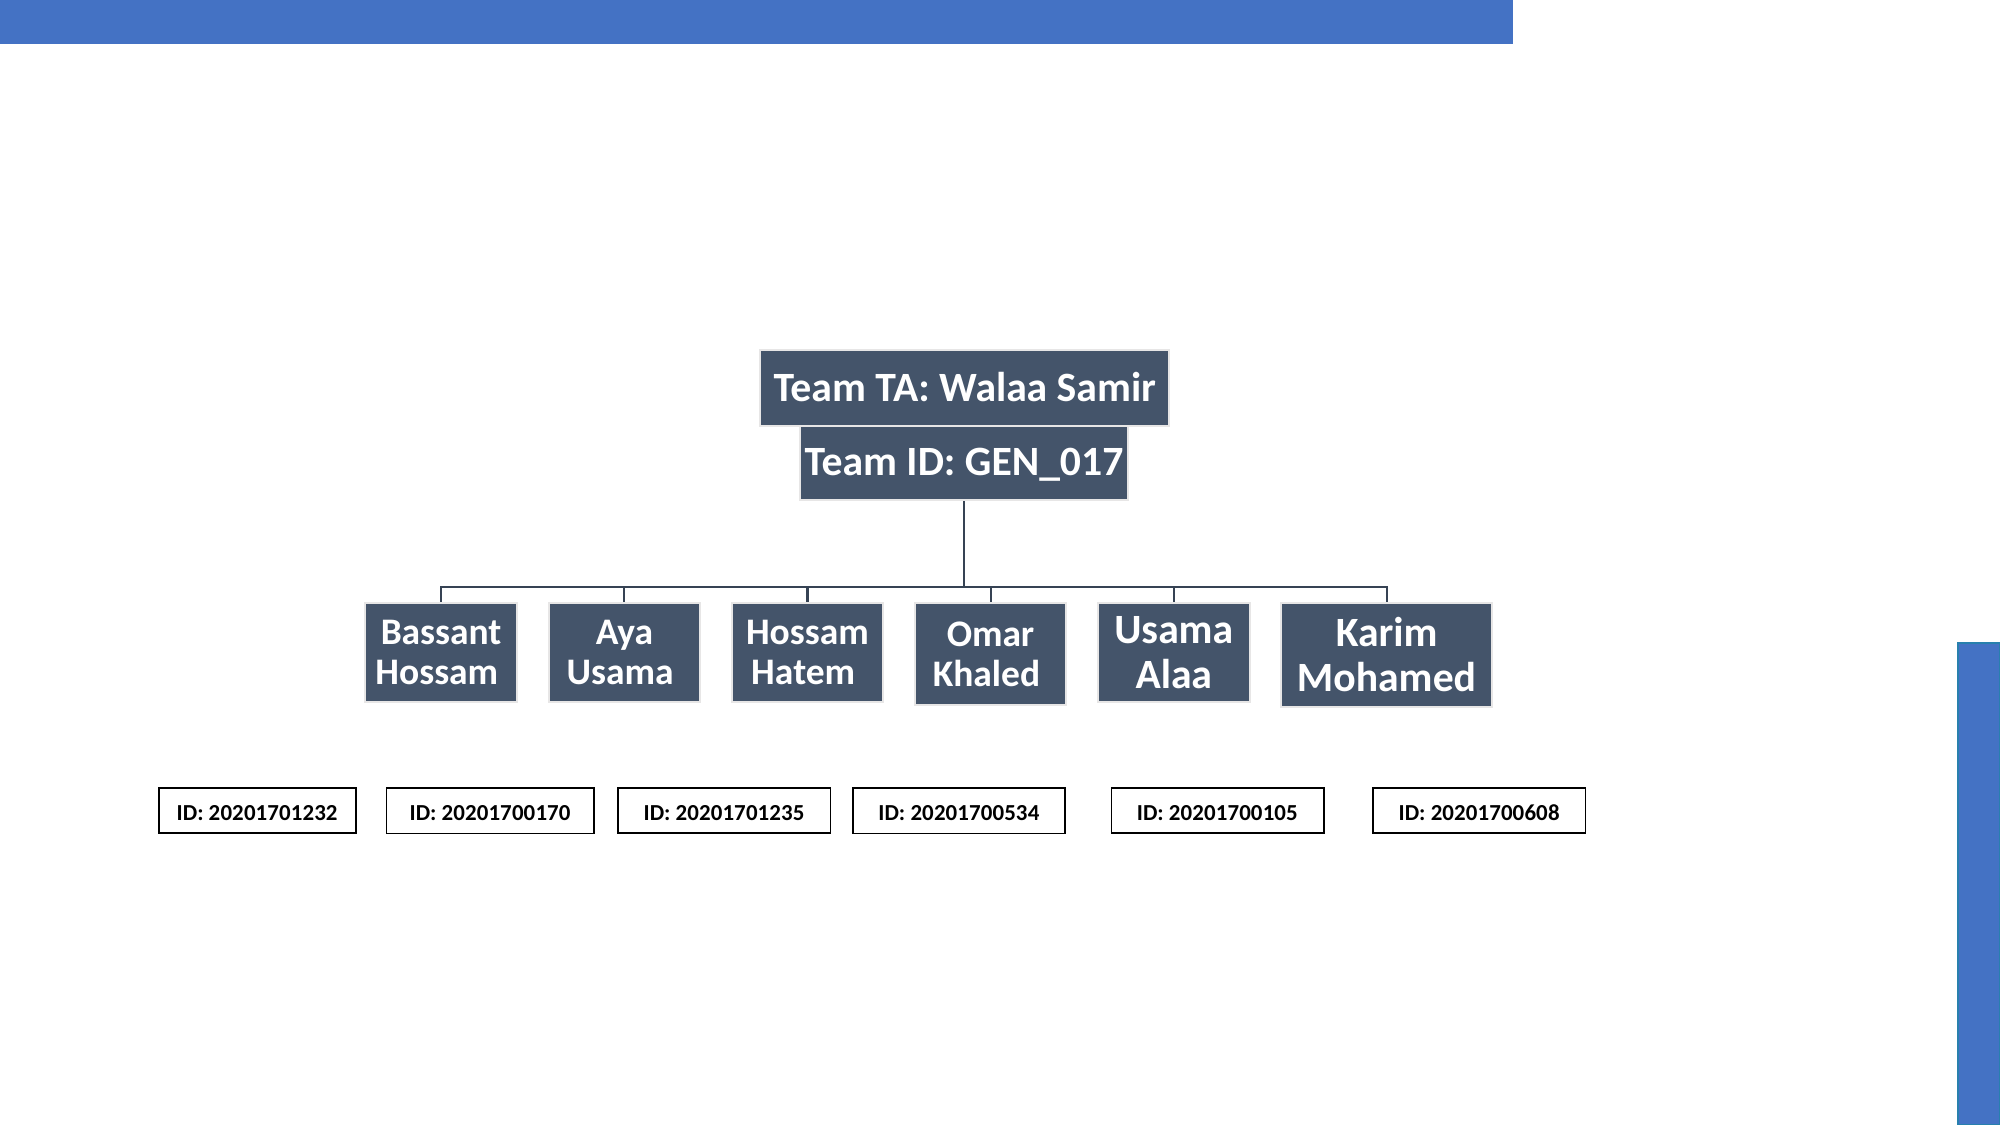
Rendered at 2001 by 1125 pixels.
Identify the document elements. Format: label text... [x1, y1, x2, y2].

text_box ID: 20201701232 [158, 787, 356, 834]
text_box [0, 0, 1513, 44]
text_box [1957, 642, 2000, 1125]
text_box ID: 20201700608 [1534, 787, 1586, 834]
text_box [364, 307, 1534, 896]
